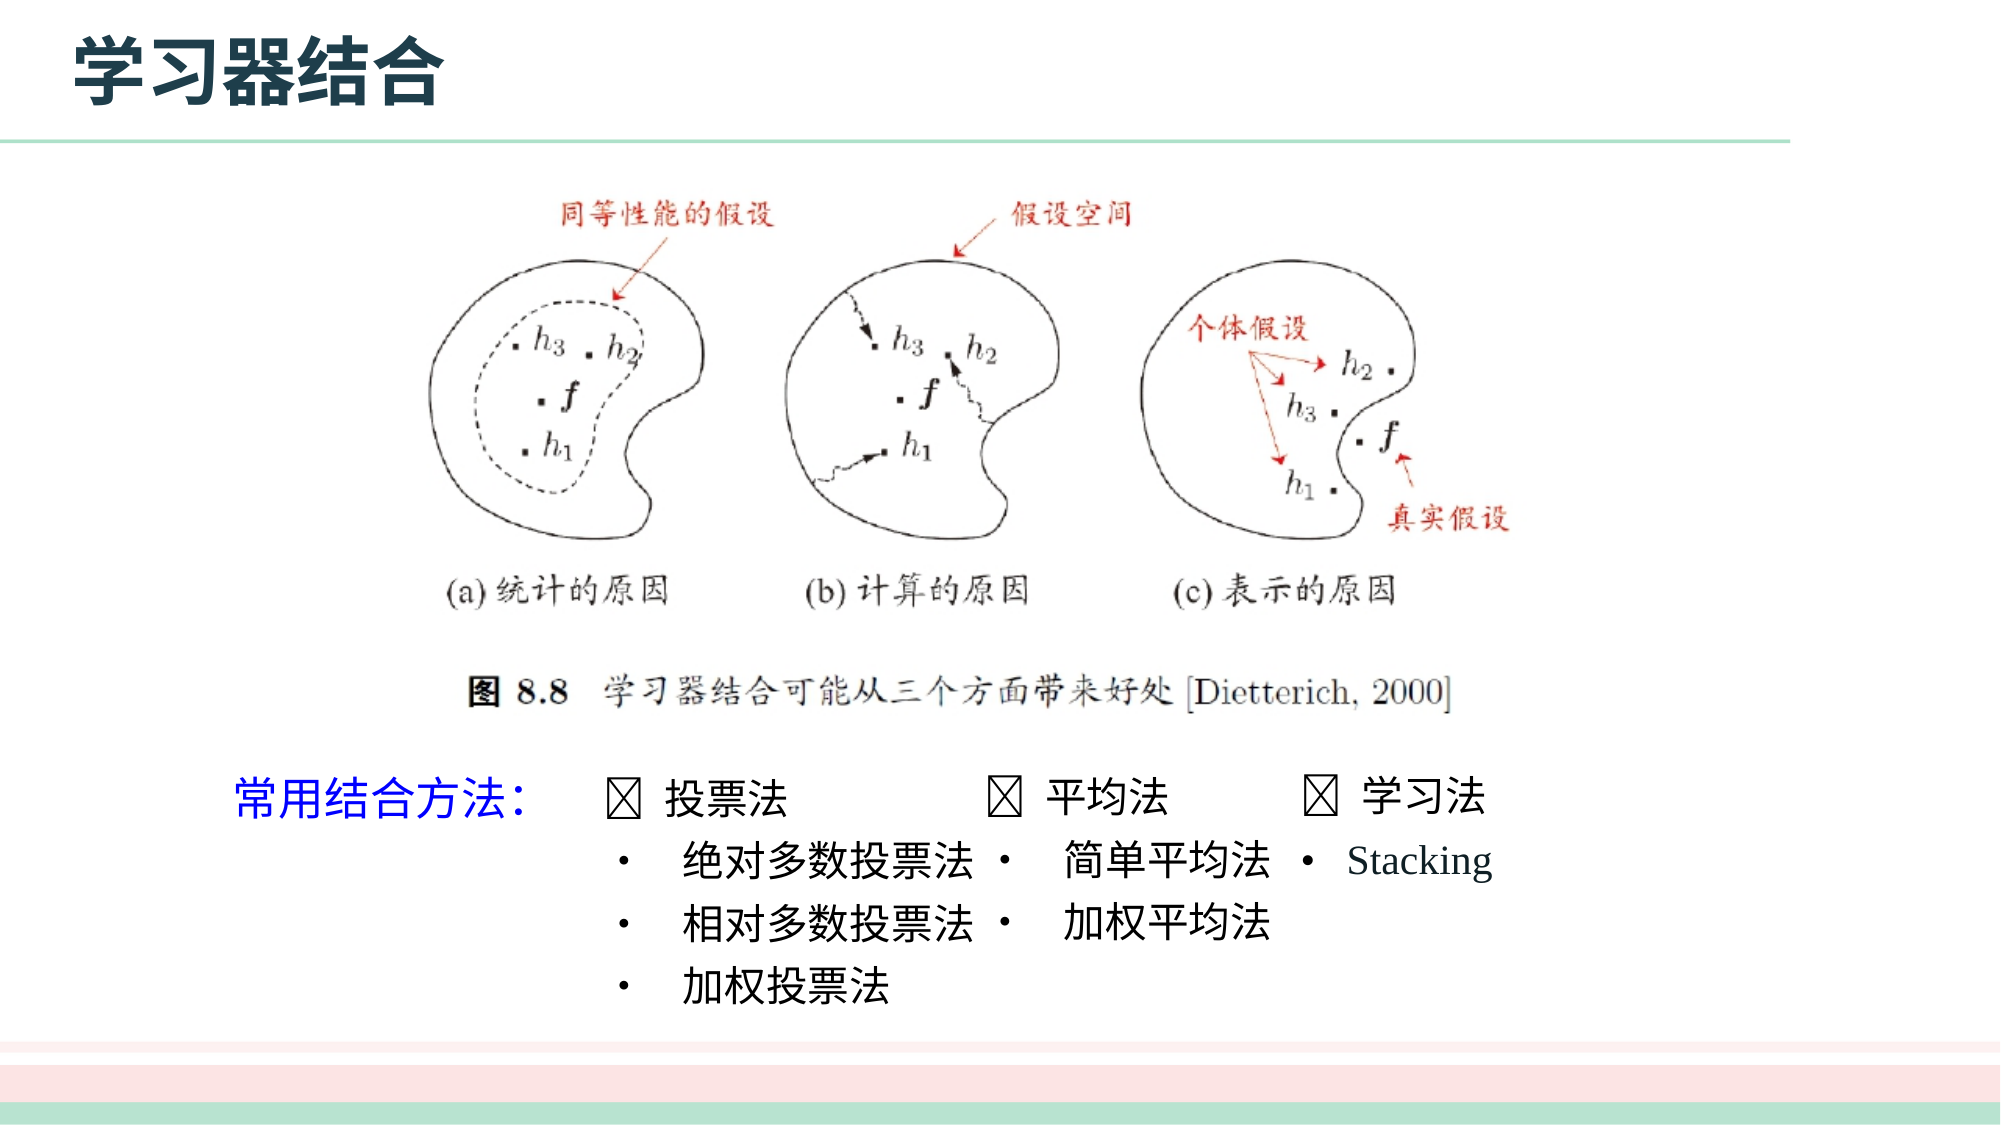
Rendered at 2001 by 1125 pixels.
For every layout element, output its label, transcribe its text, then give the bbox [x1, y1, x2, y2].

text_box 常用结合方法： [232, 780, 554, 832]
text_box  平均法 • 简单平均法 • 加权平均法 [984, 774, 1273, 954]
picture [0, 0, 2001, 1125]
text_box  学习法 • Stacking [1300, 774, 1494, 890]
title 学习器结合 [56, 11, 1782, 140]
text_box  投票法 • 绝对多数投票法 • 相对多数投票法 • 加权投票法 [603, 776, 976, 1018]
